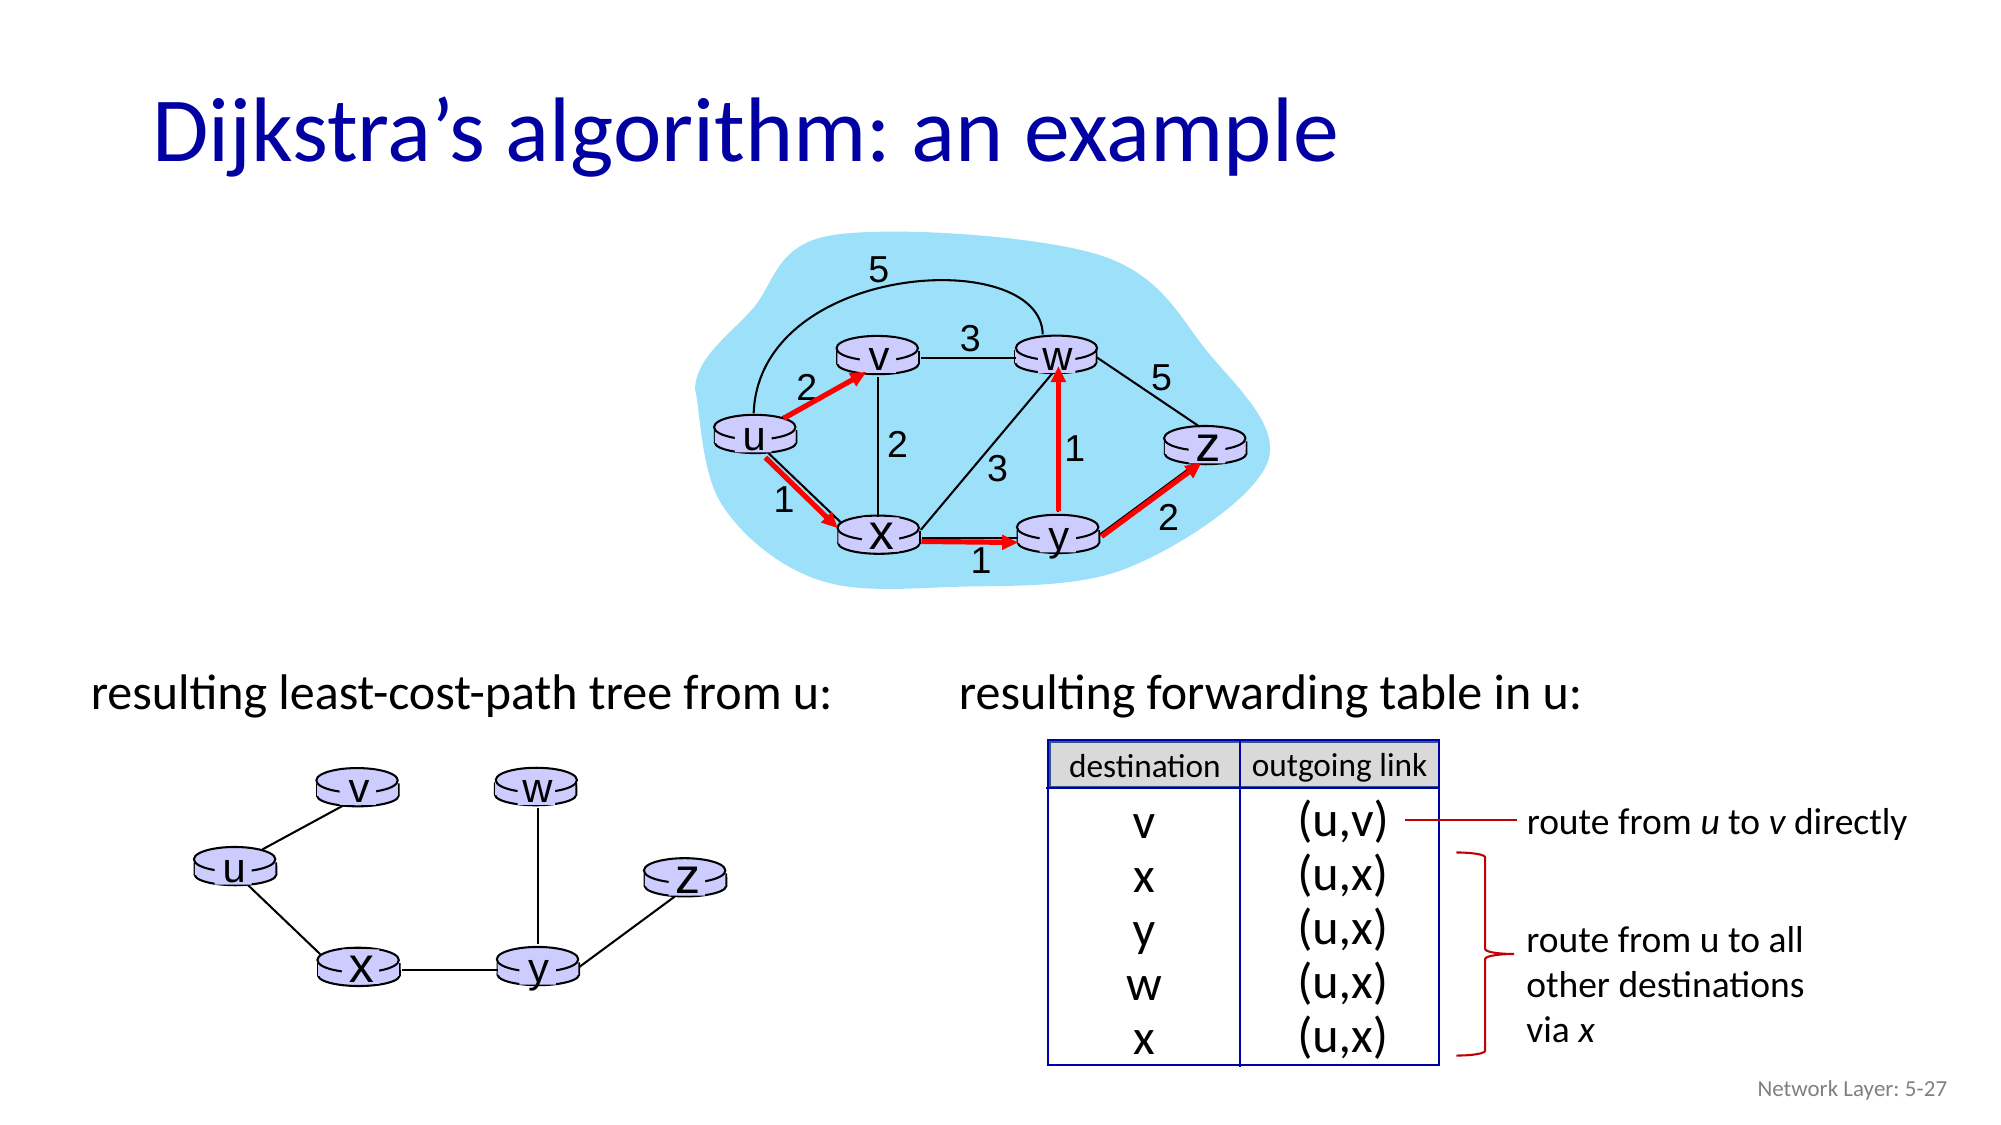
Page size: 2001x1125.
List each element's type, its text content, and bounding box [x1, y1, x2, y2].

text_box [193, 753, 727, 1000]
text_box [1101, 462, 1202, 537]
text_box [1405, 789, 1926, 851]
title Dijkstra’s algorithm: an example [137, 58, 1972, 205]
text_box resulting least-cost-path tree from u: [76, 652, 849, 727]
slide_number Network Layer: 5- [1512, 1056, 1963, 1117]
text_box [940, 651, 1601, 1076]
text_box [1456, 852, 1846, 1060]
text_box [694, 225, 1281, 593]
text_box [783, 372, 867, 419]
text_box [765, 457, 838, 528]
